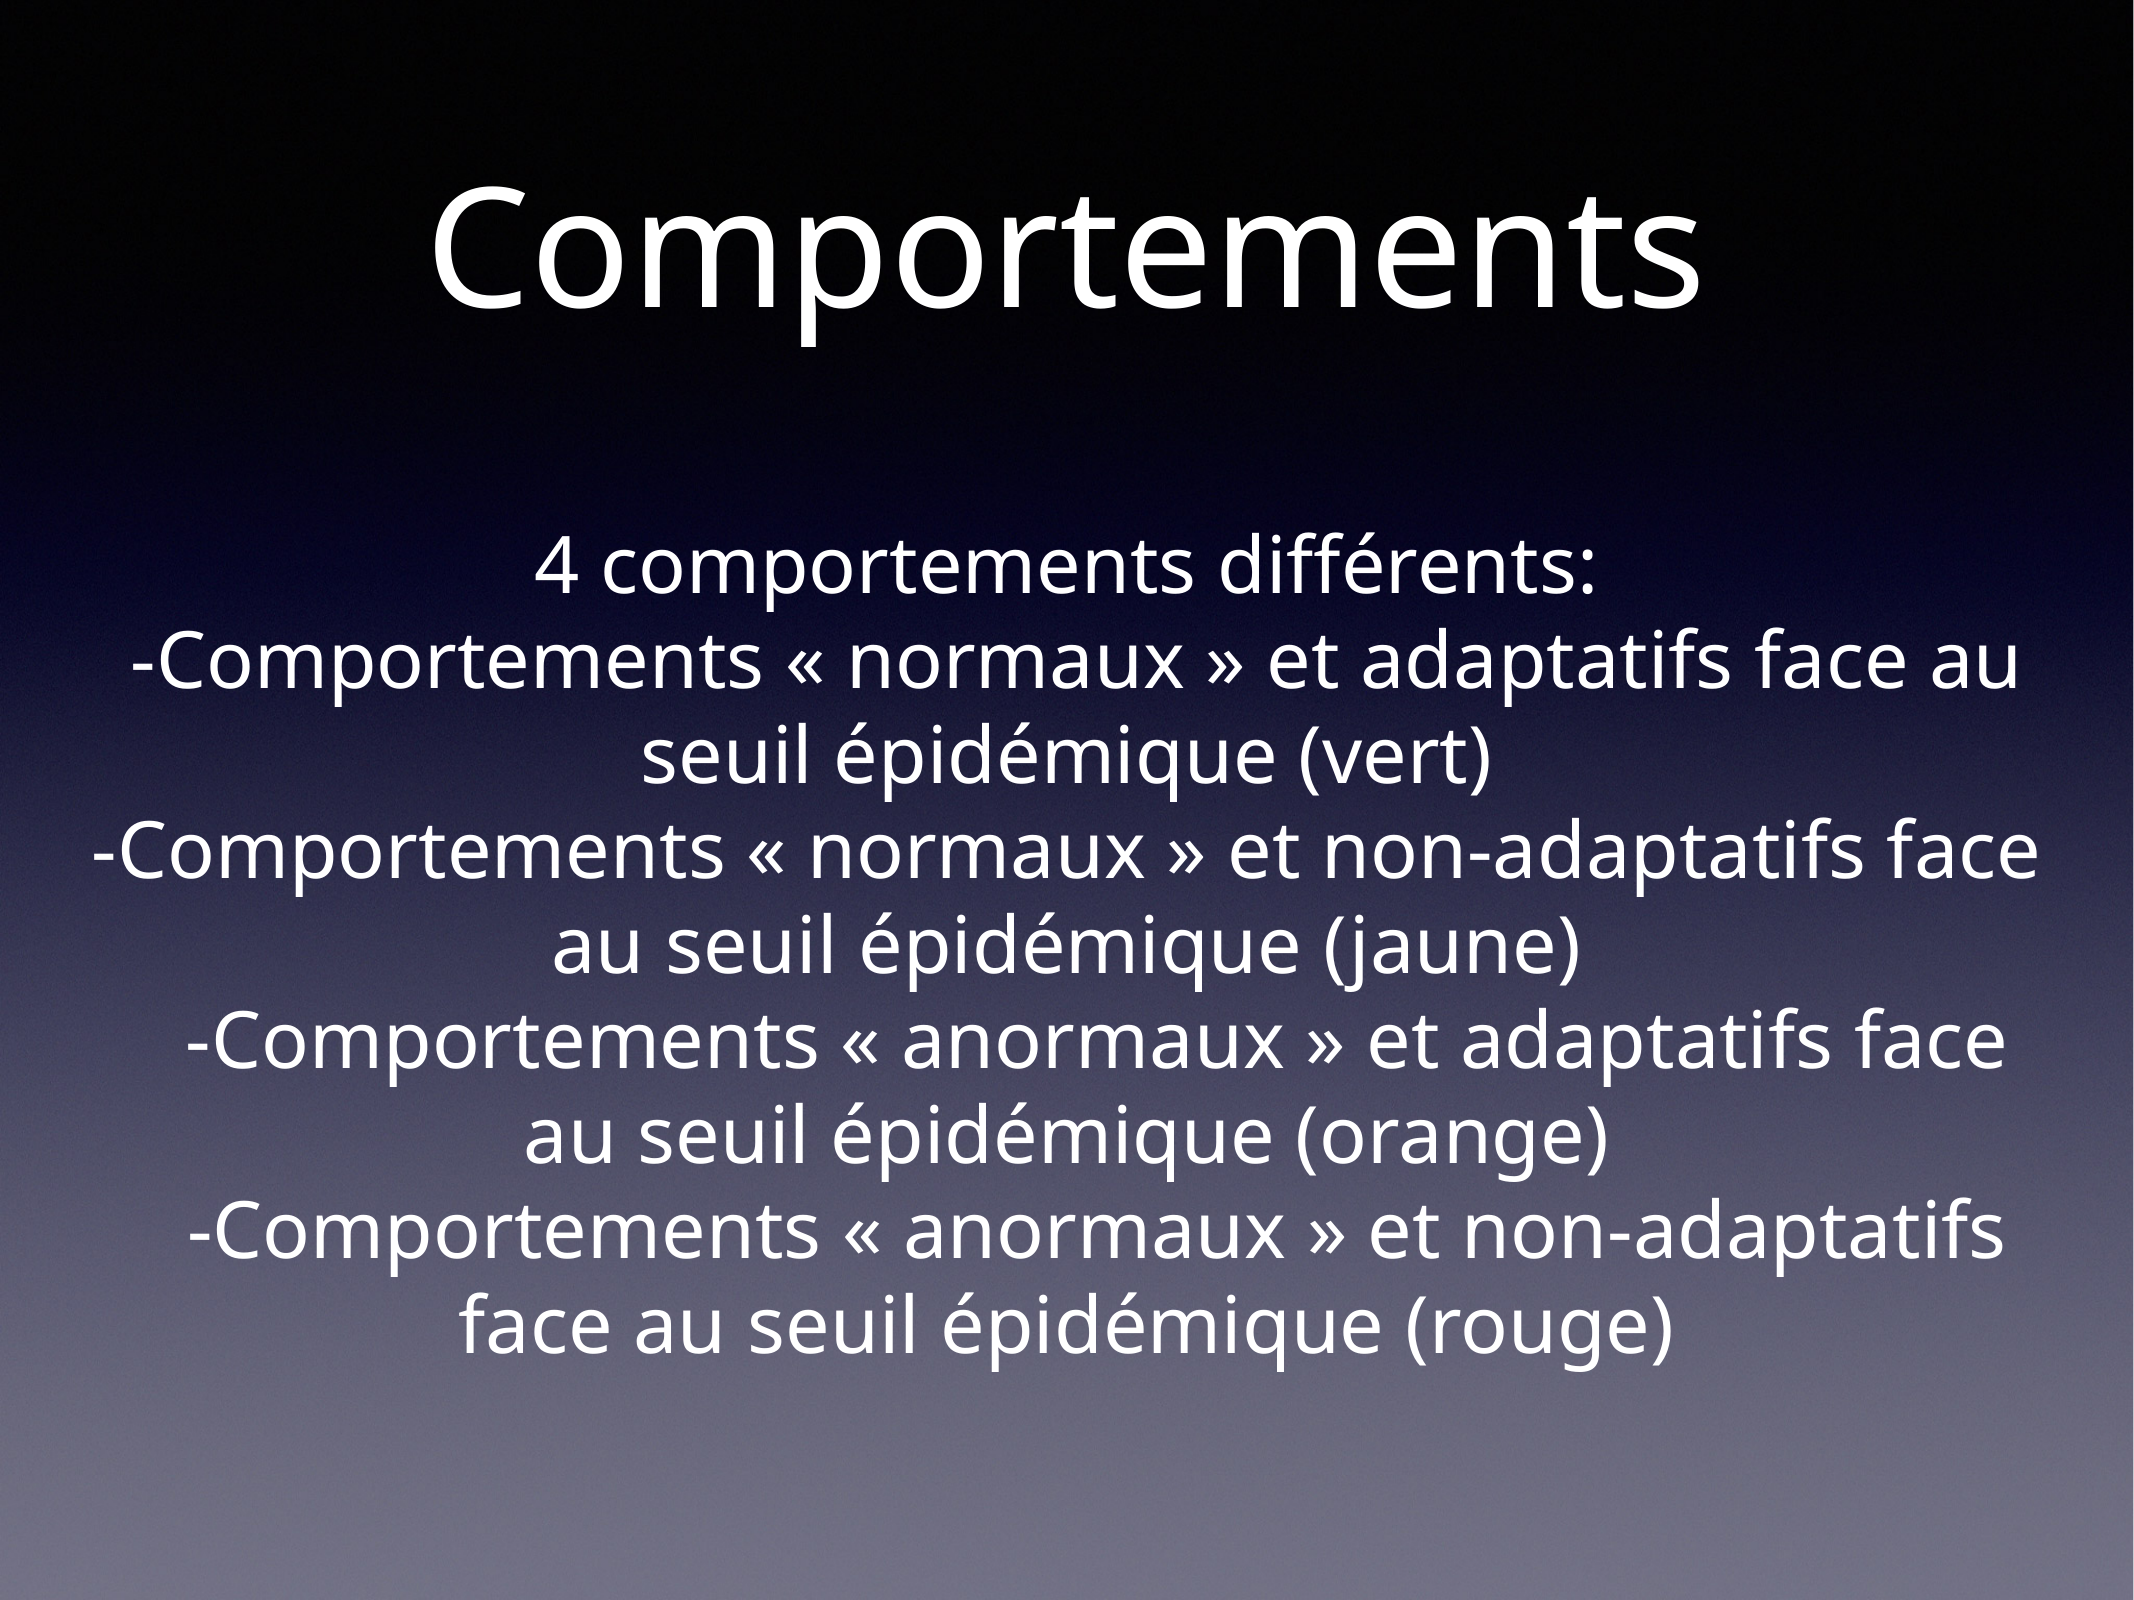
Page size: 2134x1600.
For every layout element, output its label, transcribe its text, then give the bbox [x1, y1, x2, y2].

picture [0, 0, 2134, 1600]
title Comportements [155, 66, 1978, 416]
text_box 4 comportements différents: -Comportements « normaux » et adaptatifs face au seuil épidémique (vert) -Comportements « normaux » et non-adaptatifs face au seuil épidémique (jaune) -Comportements « anormaux » et adaptatifs face au seuil épidémique (orange) -Comportements « anormaux » et non-adaptatifs face au seuil épidémique (rouge) [79, 505, 2054, 1378]
